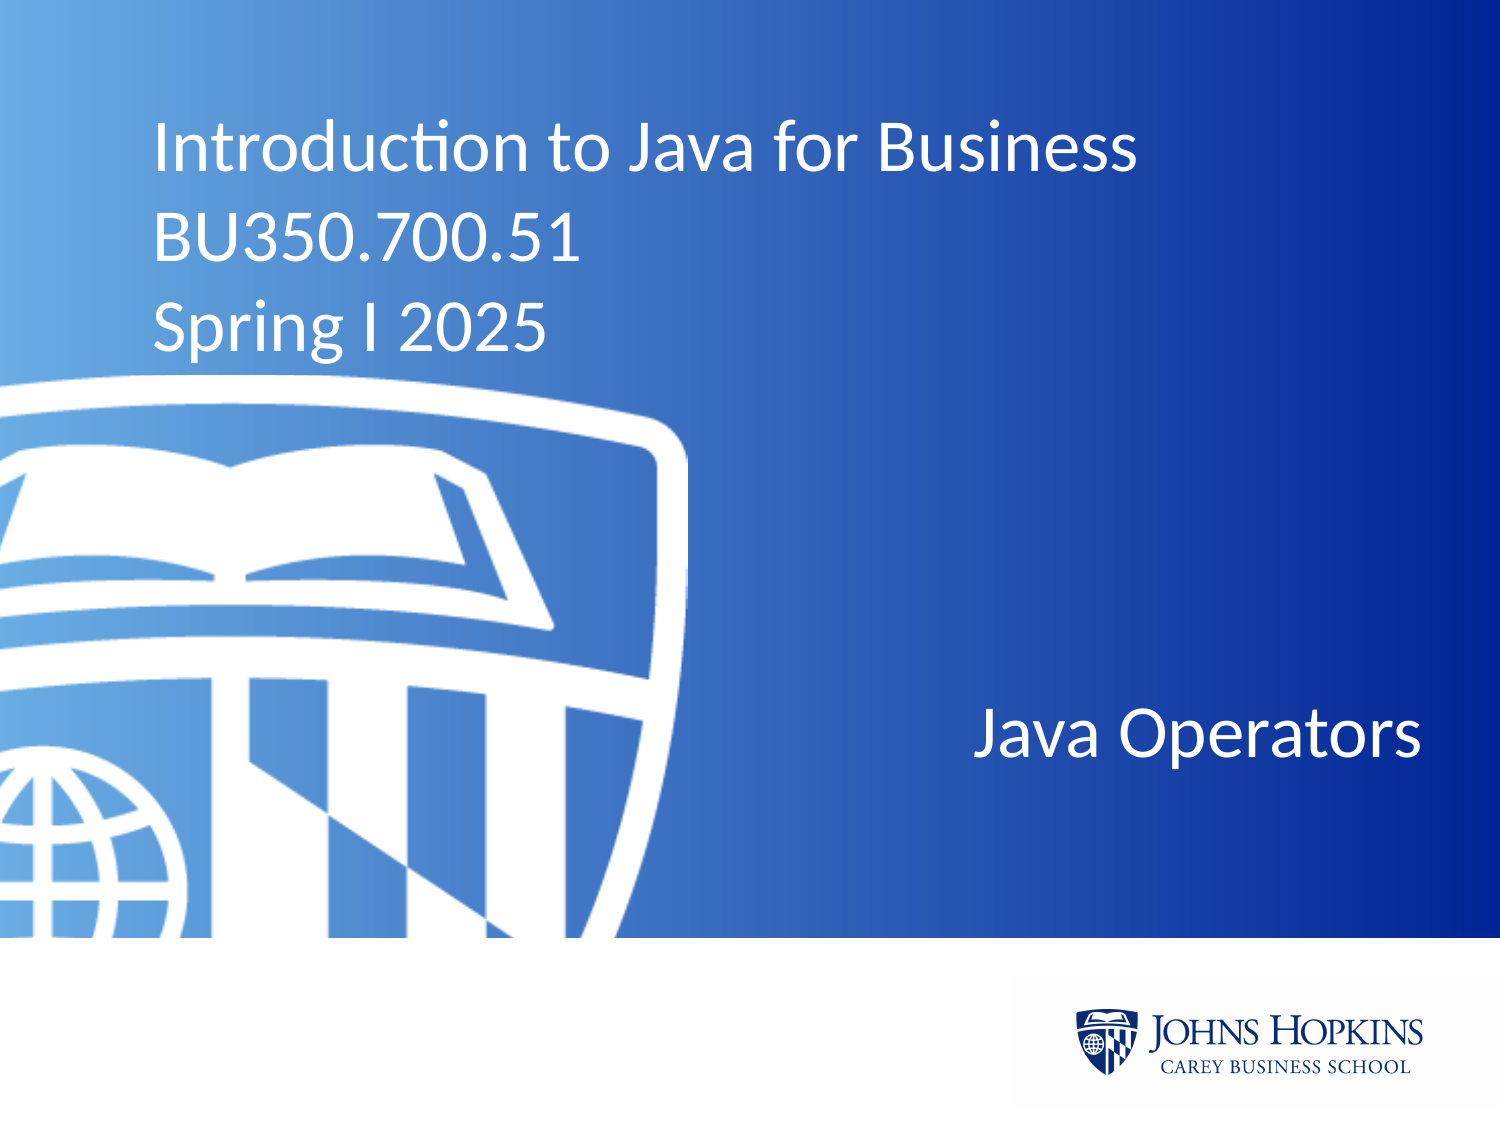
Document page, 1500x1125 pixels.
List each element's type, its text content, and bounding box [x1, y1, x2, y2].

list Java Operators [849, 675, 1438, 738]
title Introduction to Java for Business BU350.700.51 Spring I 2025 [137, 75, 1326, 388]
picture [0, 375, 688, 1055]
picture [1012, 975, 1500, 1108]
